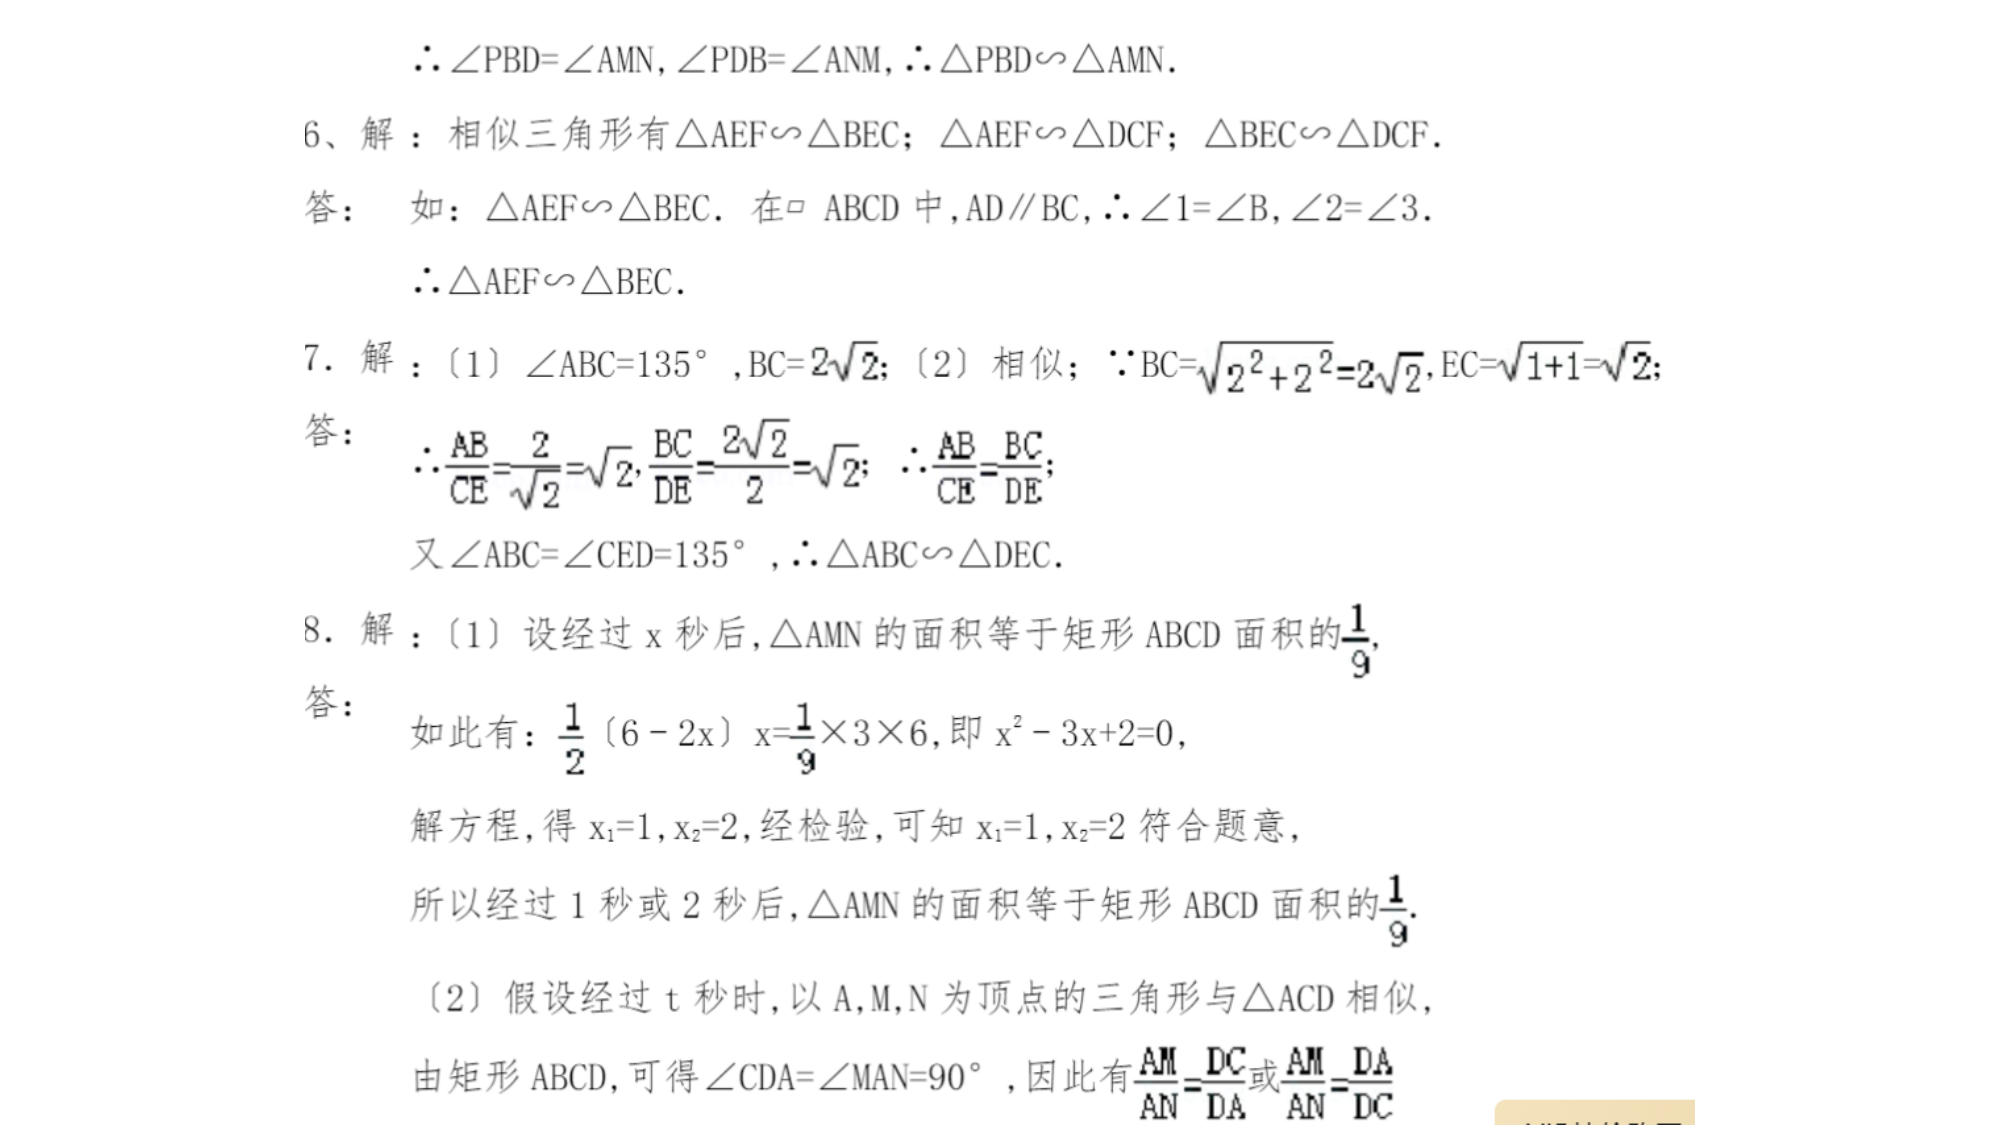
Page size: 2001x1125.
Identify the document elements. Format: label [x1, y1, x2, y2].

picture [305, 0, 1695, 1125]
